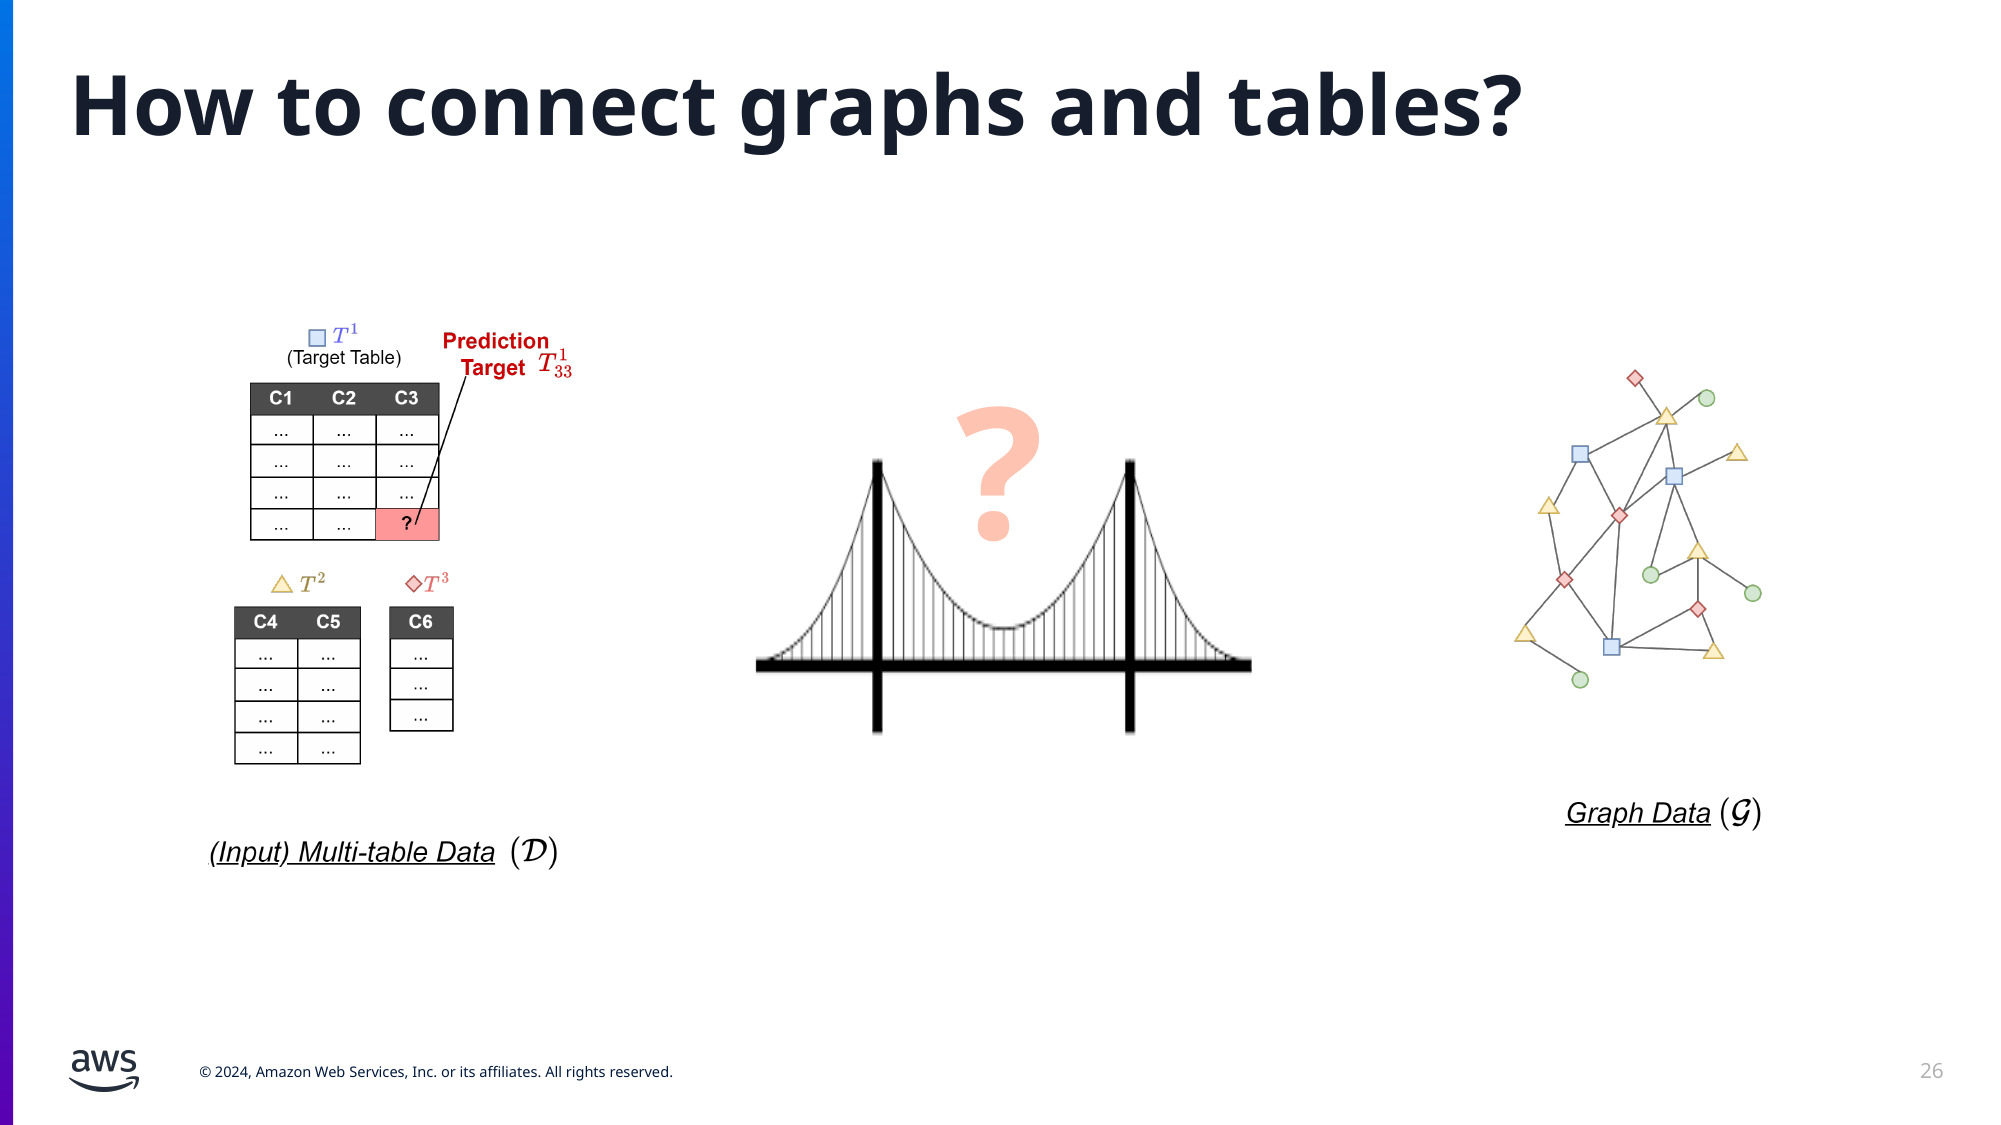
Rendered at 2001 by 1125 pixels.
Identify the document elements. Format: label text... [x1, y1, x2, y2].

title How to connect graphs and tables? [69, 56, 1944, 163]
picture [69, 1050, 139, 1092]
picture [737, 415, 1271, 778]
picture [1473, 353, 1804, 874]
text_box ? [941, 348, 1054, 415]
picture [187, 287, 618, 913]
slide_number 26 [1493, 1041, 1944, 1102]
